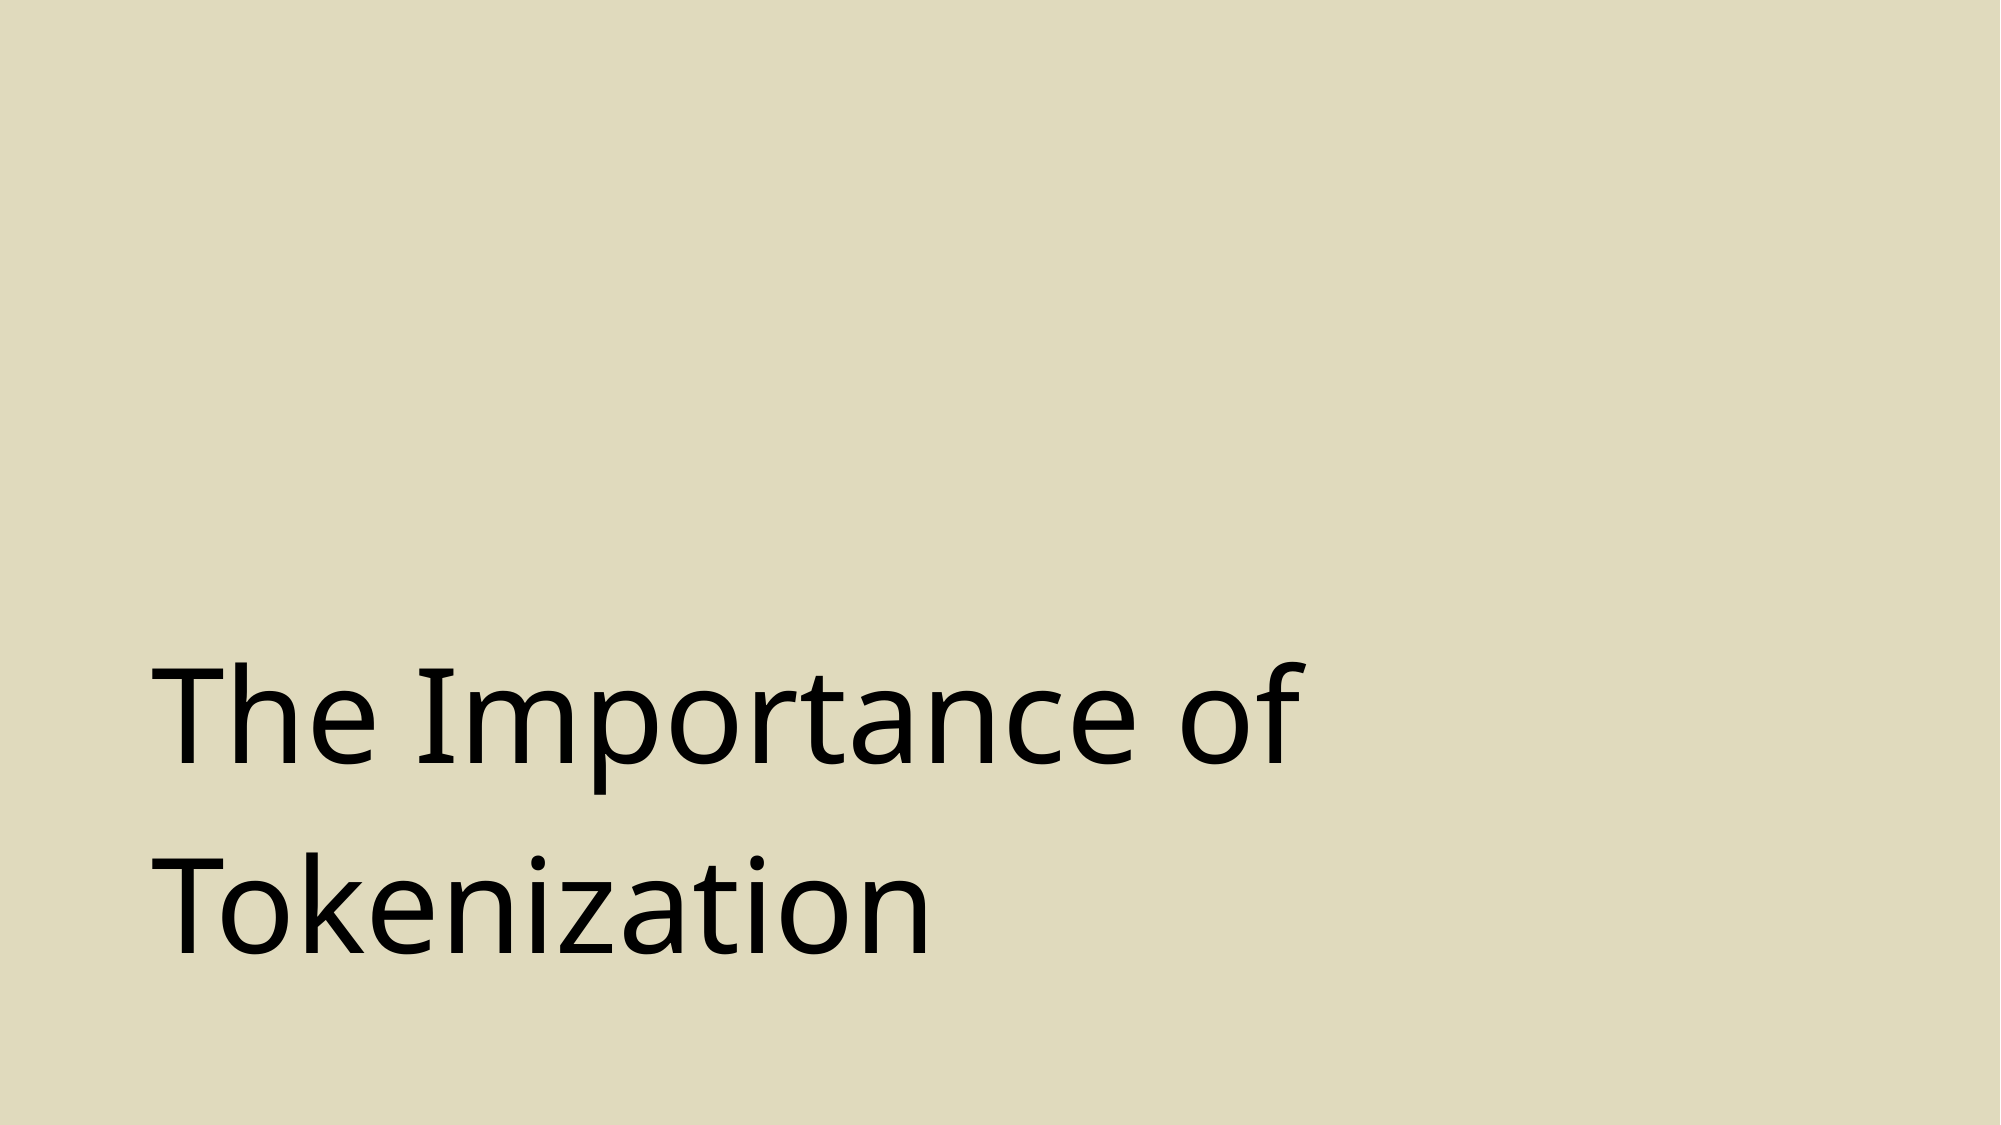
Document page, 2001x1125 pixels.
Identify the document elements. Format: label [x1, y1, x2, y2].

list [0, 0, 2000, 1125]
